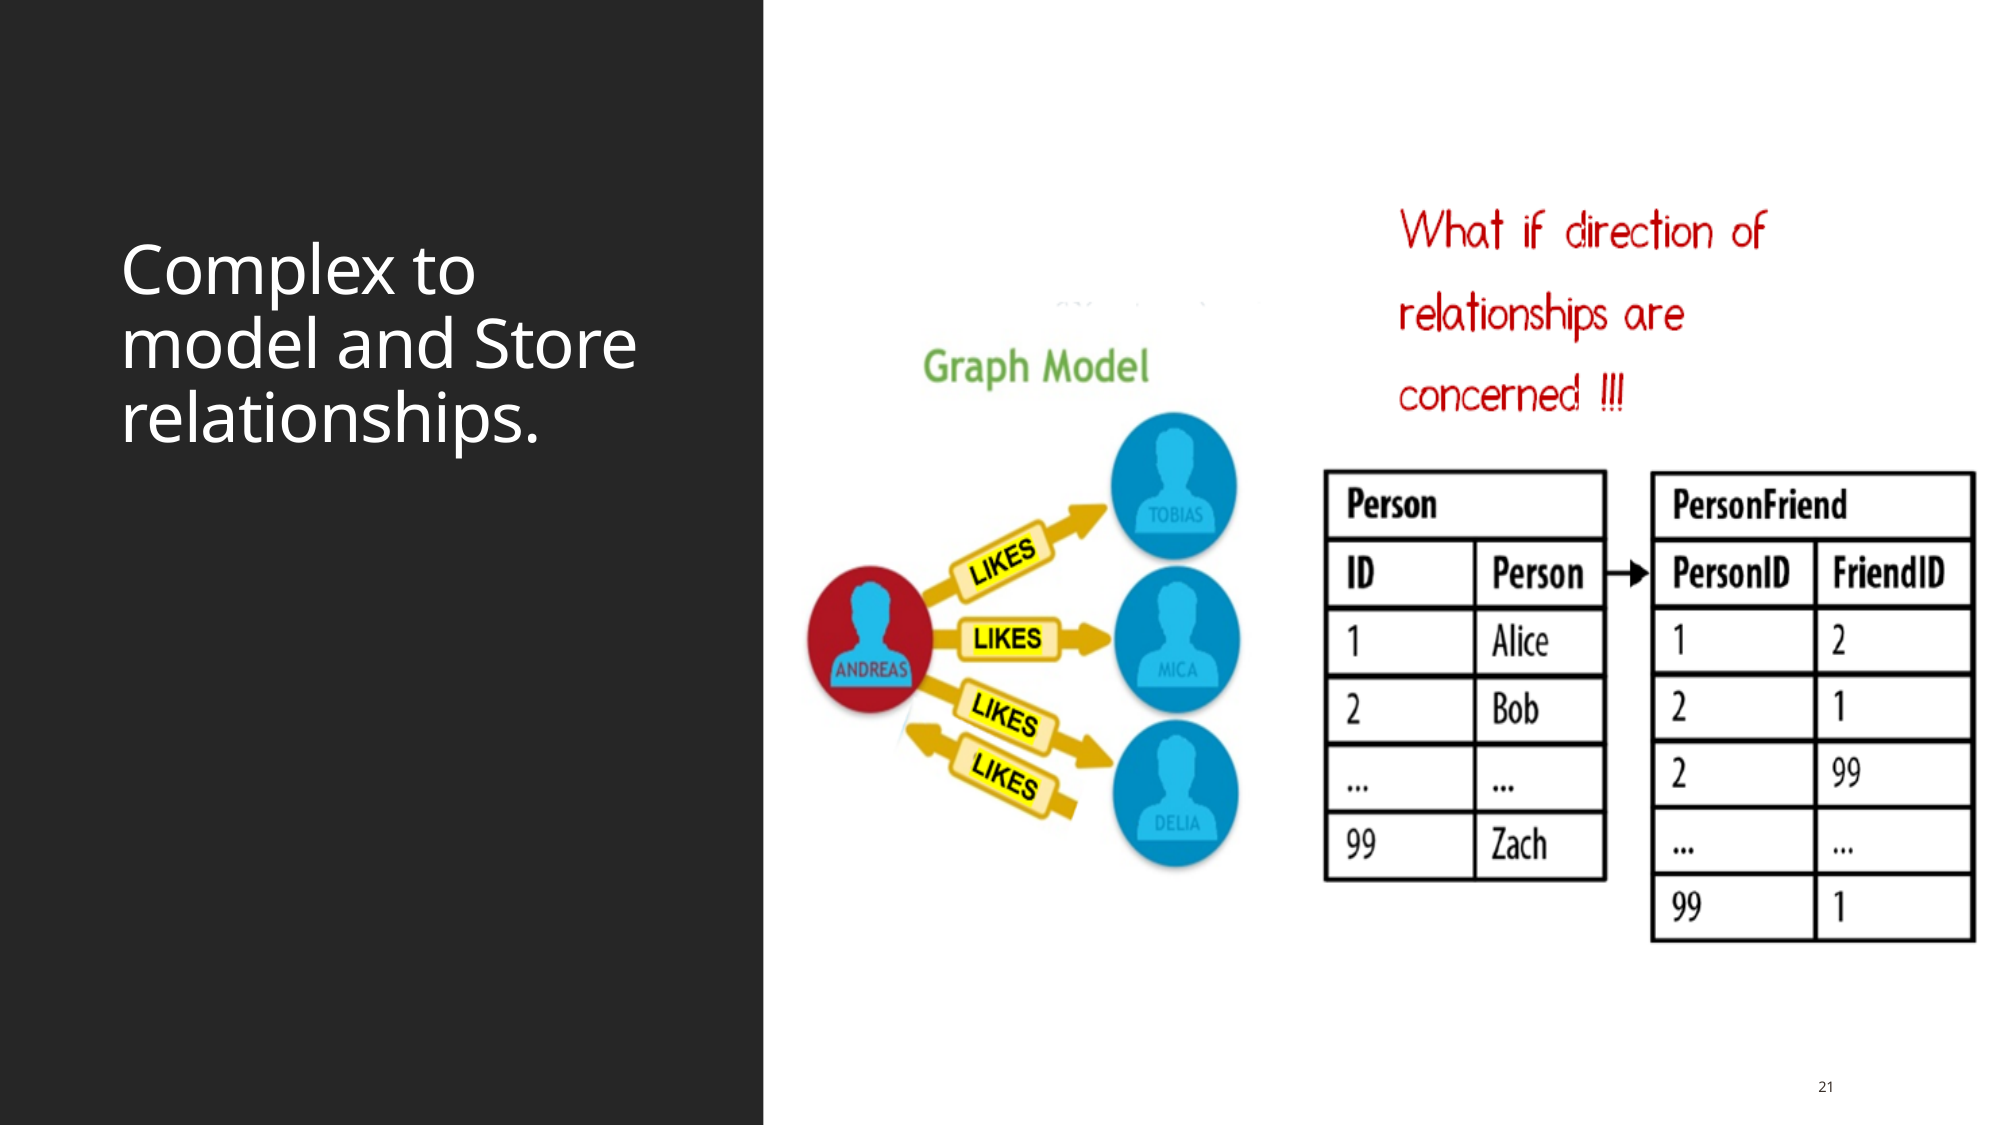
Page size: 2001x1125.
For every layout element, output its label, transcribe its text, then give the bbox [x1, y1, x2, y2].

title Complex to model and Store relationships. [105, 128, 683, 473]
picture [772, 171, 2000, 954]
slide_number 21 [1803, 1057, 1932, 1118]
